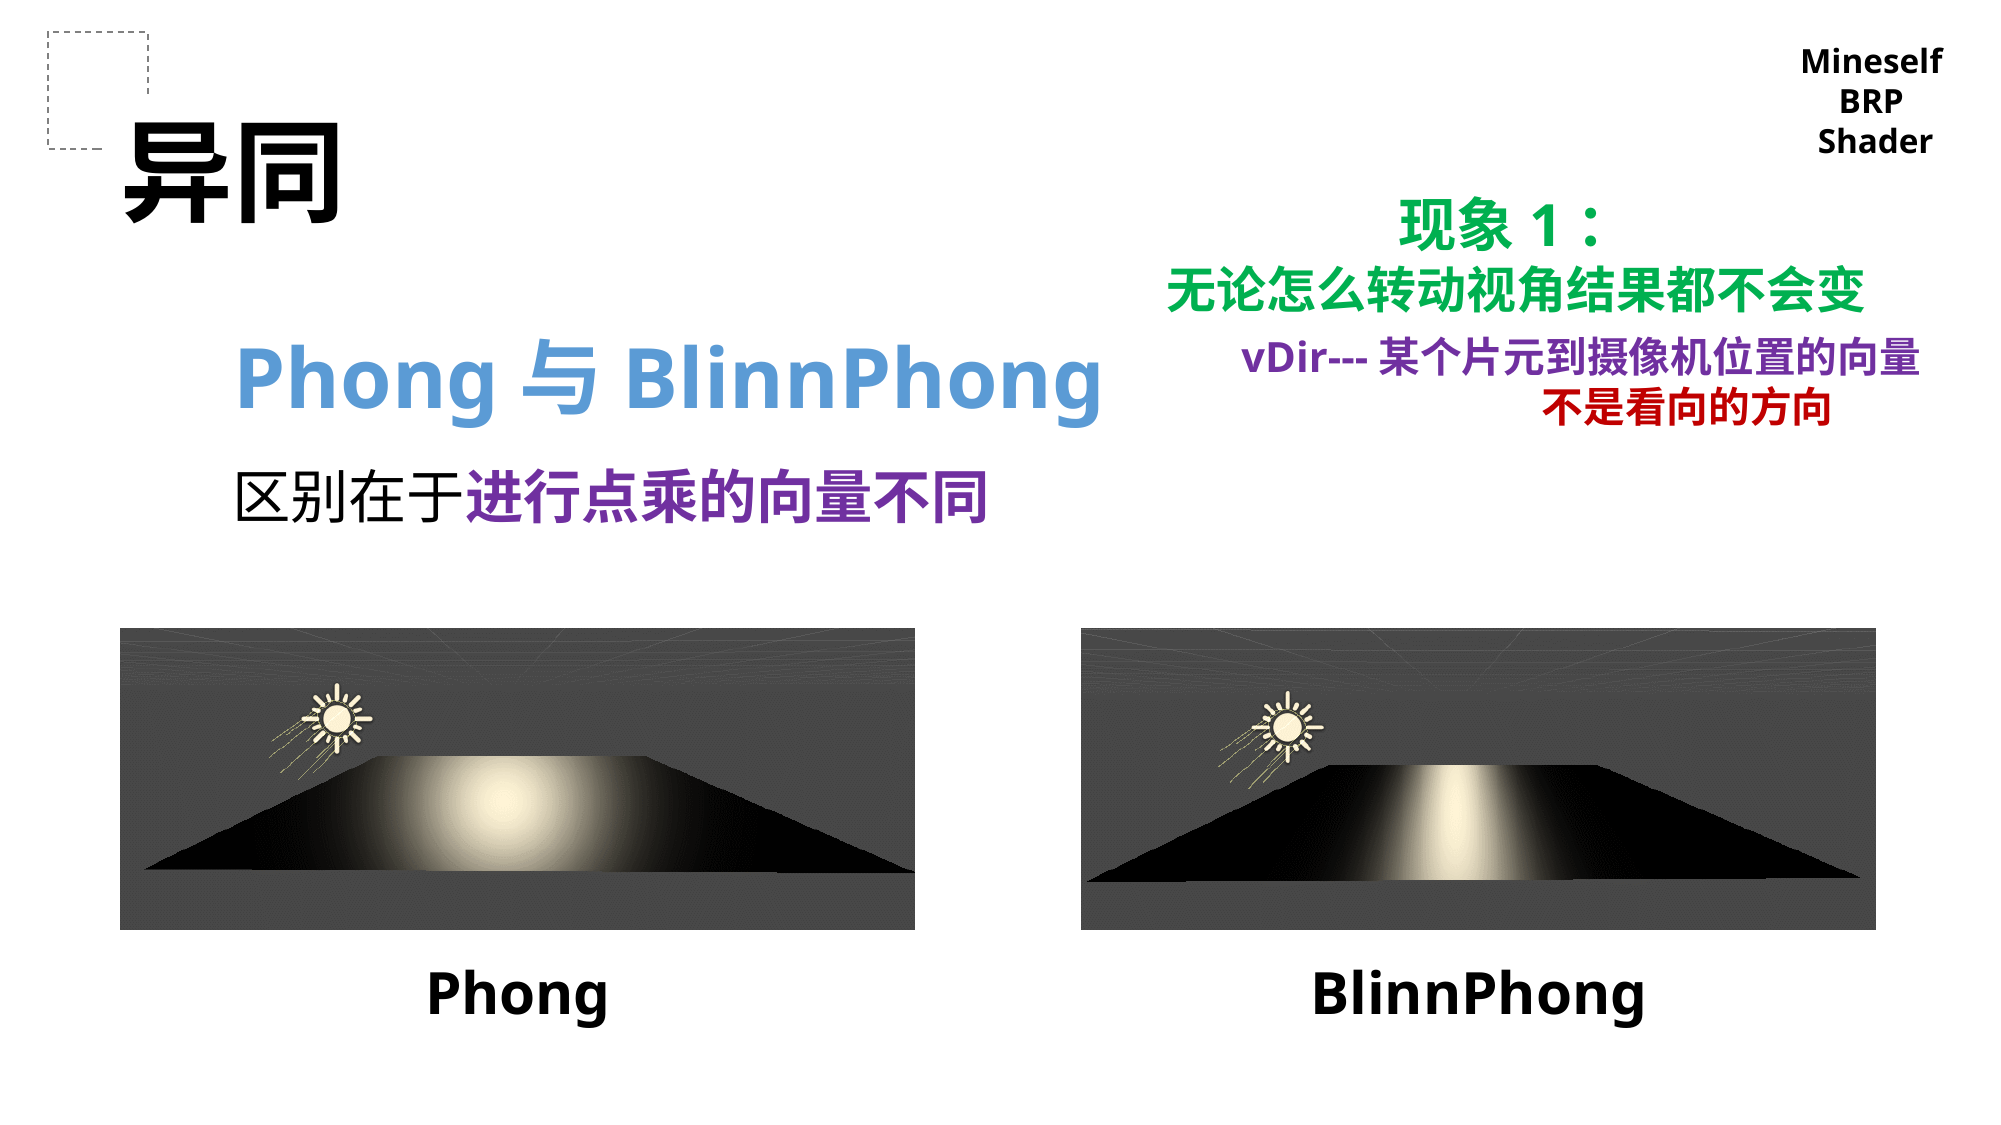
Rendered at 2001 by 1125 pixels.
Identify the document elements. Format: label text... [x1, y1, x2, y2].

picture [120, 628, 915, 930]
text_box 异同 [120, 101, 1018, 237]
text_box [47, 31, 149, 150]
text_box [103, 96, 196, 173]
text_box 现象1： 无论怎么转动视角结果都不会变 [1157, 188, 1876, 319]
picture [1081, 628, 1876, 930]
text_box BlinnPhong [1241, 956, 1716, 1027]
text_box Mineself BRP Shader [1788, 40, 1964, 160]
text_box 区别在于进行点乘的向量不同 [195, 460, 1027, 531]
text_box Phong与BlinnPhong [233, 325, 1531, 426]
text_box Phong [280, 956, 755, 1027]
text_box vDir---某个片元到摄像机位置的向量 不是看向的方向 [1241, 330, 2000, 431]
